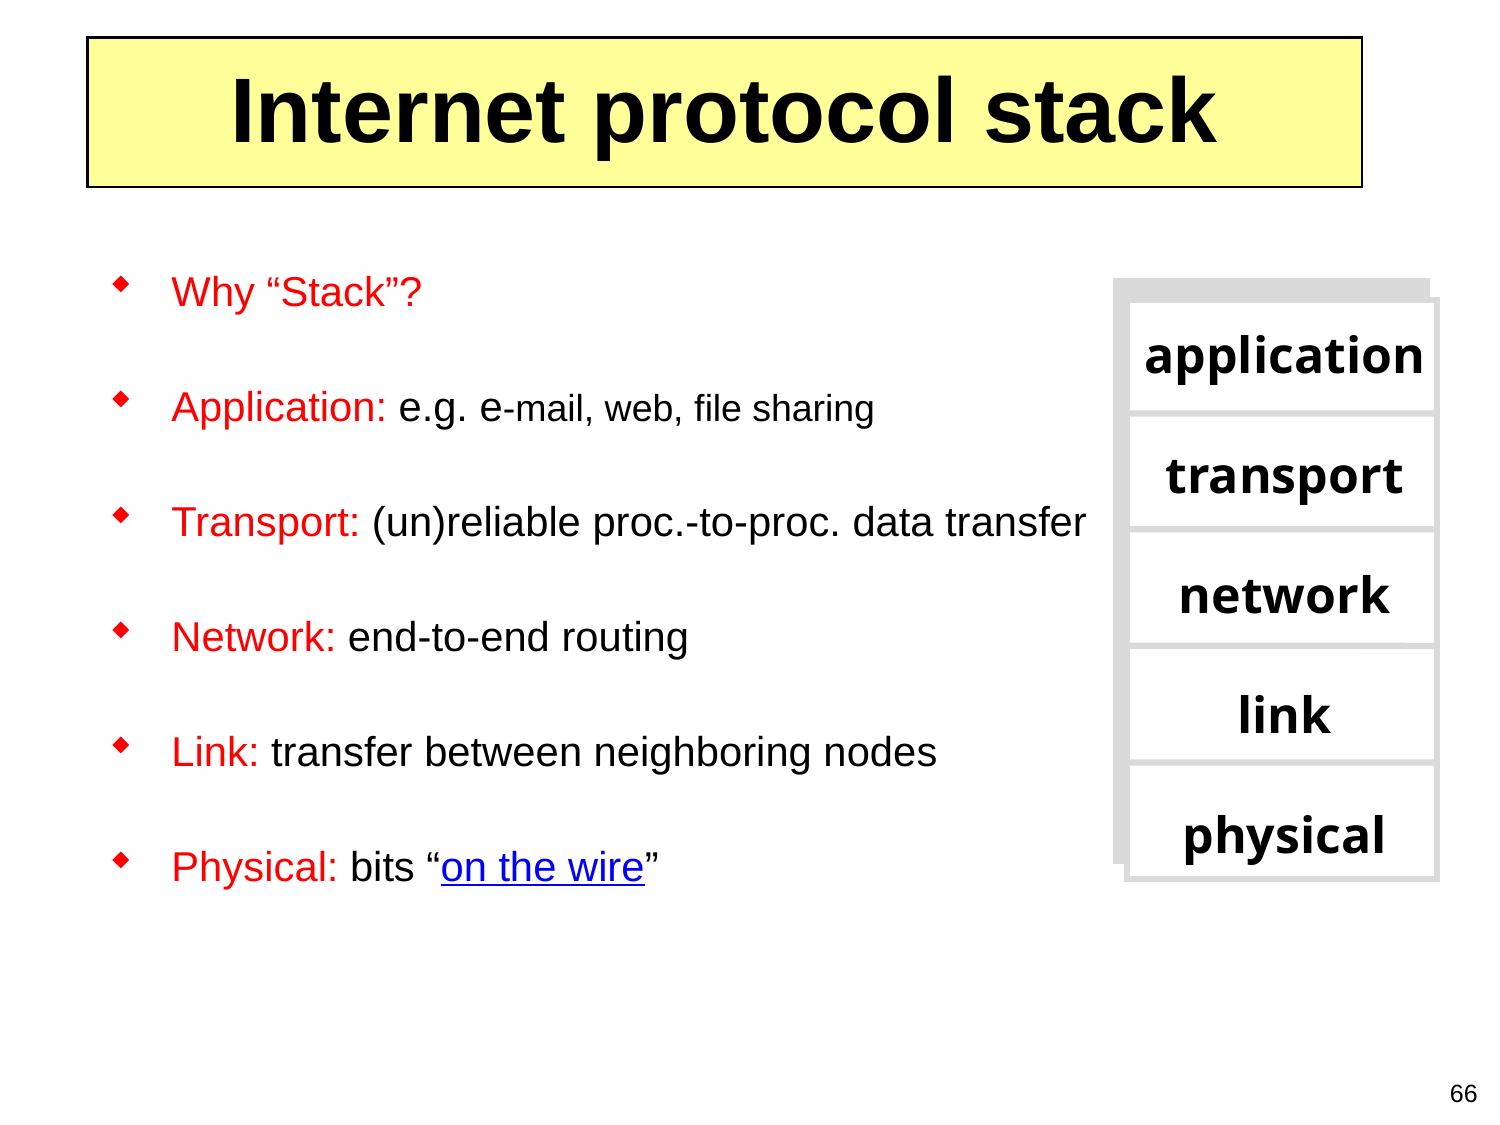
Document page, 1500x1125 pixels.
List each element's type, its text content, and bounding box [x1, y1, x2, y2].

title Internet protocol stack [86, 36, 1363, 188]
text_box [1116, 281, 1427, 861]
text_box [1125, 299, 1438, 880]
list Why “Stack”? Application: e.g. e-mail, web, file sharing Transport: (un)reliable proc.-to-proc. data transfer Network: end-to-end routing Link: transfer between neighboring nodes Physical: bits “on the wire” [93, 199, 1104, 997]
